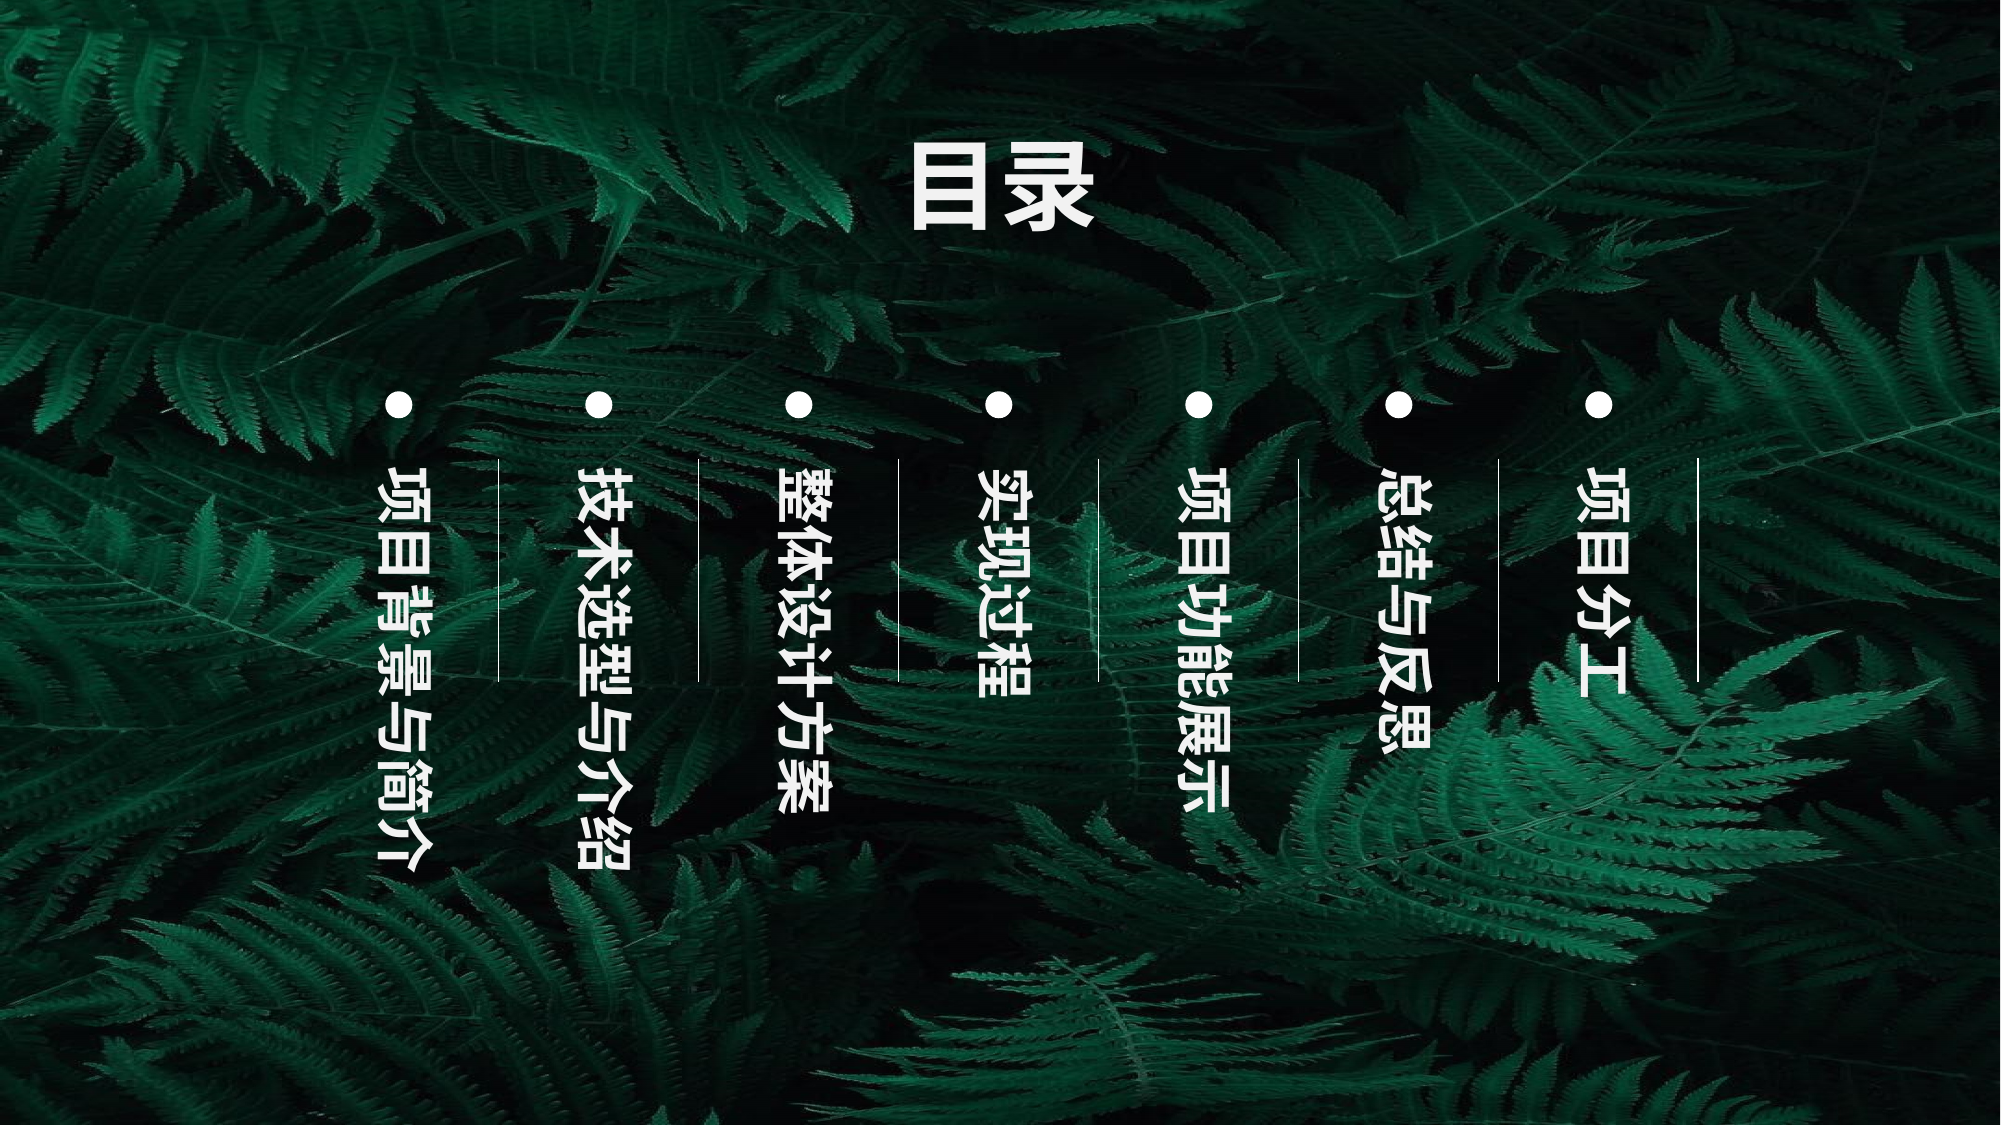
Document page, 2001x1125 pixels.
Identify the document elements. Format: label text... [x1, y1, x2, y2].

picture [0, 0, 2001, 1125]
text_box 技术选型与介绍 [548, 451, 650, 933]
text_box 目录 [748, 115, 1252, 251]
text_box 整体设计方案 [748, 451, 850, 933]
text_box [1385, 391, 1413, 419]
text_box [1585, 391, 1613, 419]
text_box [385, 391, 413, 419]
text_box 实现过程 [948, 451, 1050, 724]
text_box [785, 391, 813, 419]
text_box [985, 391, 1013, 419]
text_box 项目功能展示 [1148, 451, 1250, 933]
text_box 项目背景与简介 [348, 451, 450, 933]
text_box 项目分工 [1547, 451, 1649, 724]
text_box 总结与反思 [1348, 451, 1449, 933]
text_box [1185, 391, 1213, 419]
text_box [585, 391, 613, 419]
